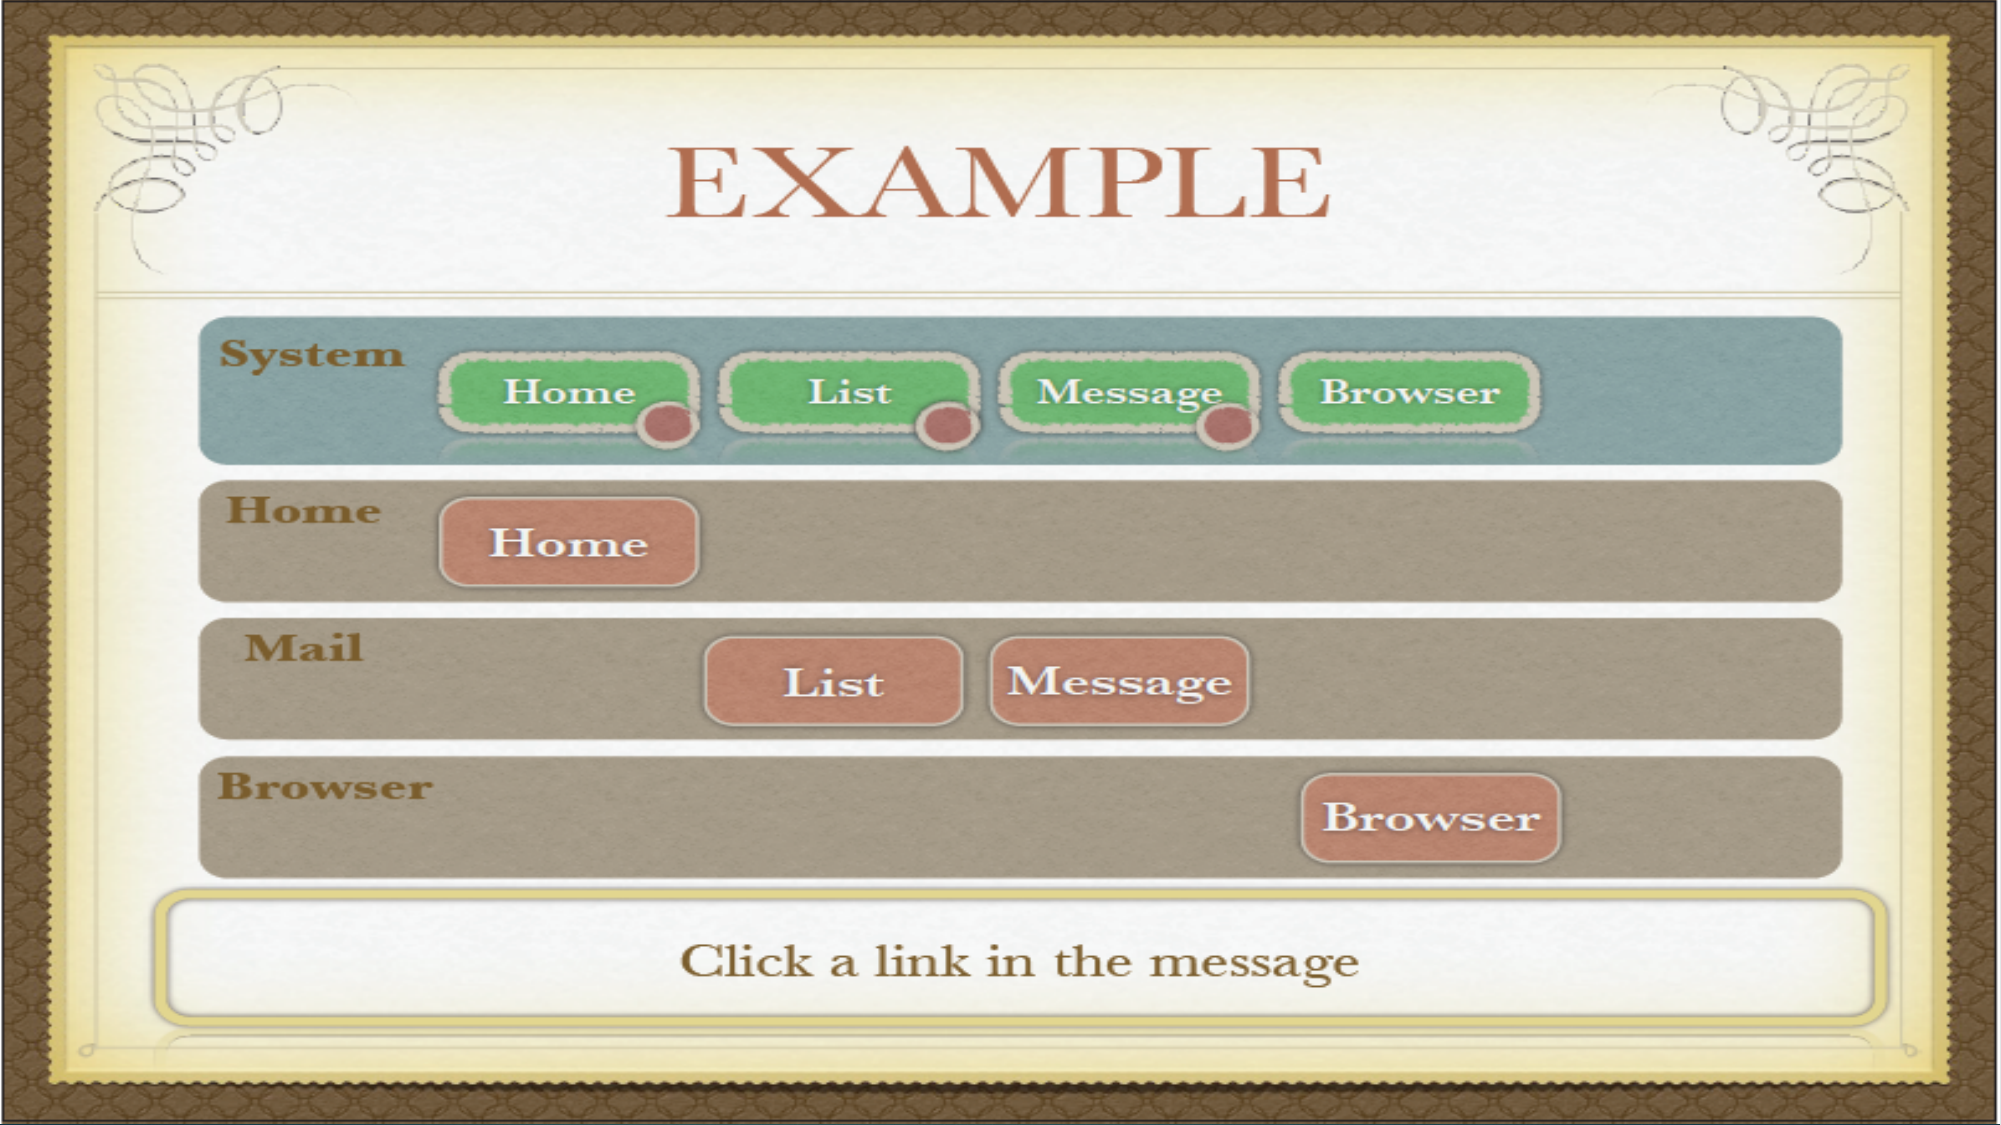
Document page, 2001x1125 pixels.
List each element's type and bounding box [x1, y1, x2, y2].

list [0, 0, 2000, 1124]
